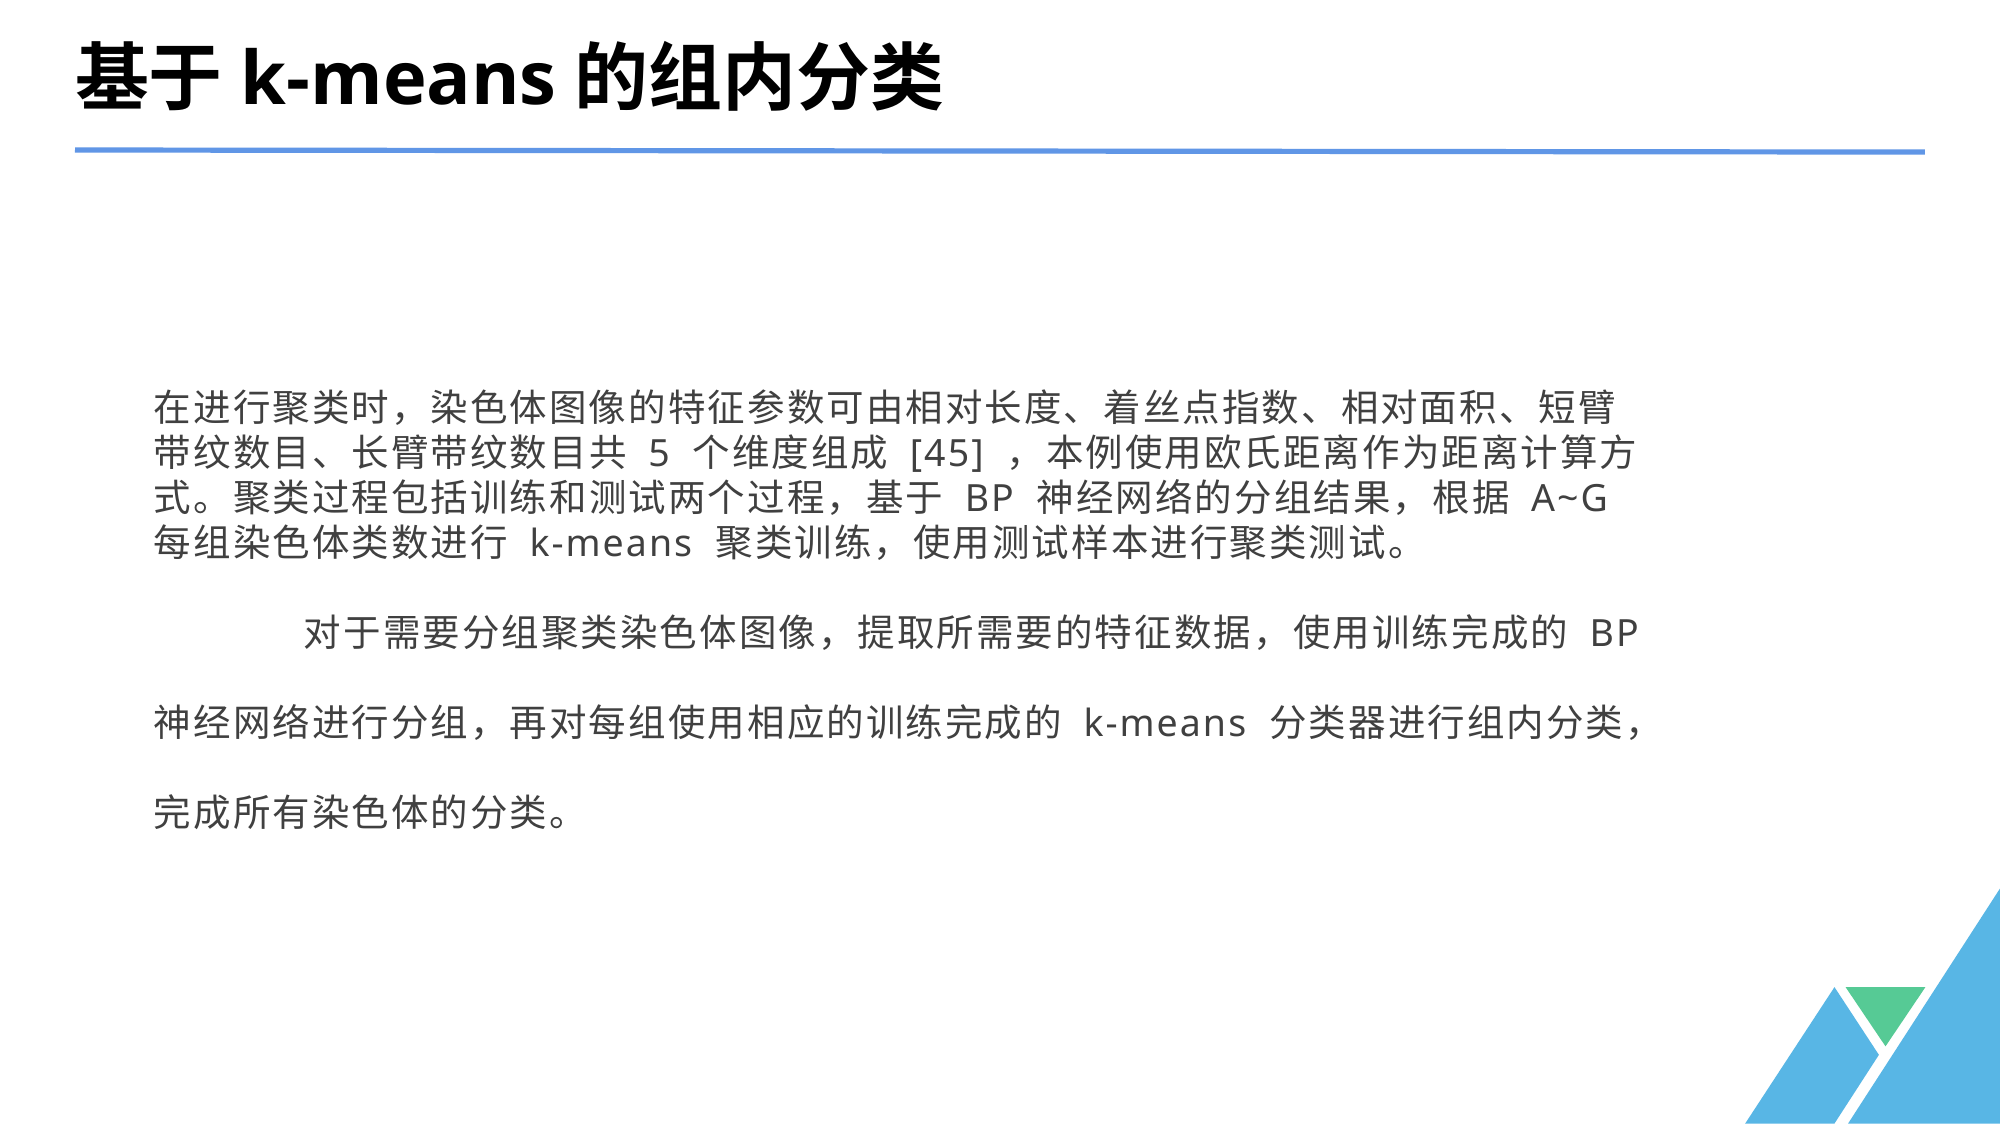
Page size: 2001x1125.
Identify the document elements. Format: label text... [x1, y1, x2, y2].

text_box 在进行聚类时，染色体图像的特征参数可由相对长度、着丝点指数、相对面积、短臂带纹数目、长臂带纹数目共 5 个维度组成 [45] ，本例使用欧氏距离作为距离计算方式。聚类过程包括训练和测试两个过程，基于 BP 神经网络的分组结果，根据 A~G每组染色体类数进行 k-means 聚类训练，使用测试样本进行聚类测试。 对于需要分组聚类染色体图像，提取所需要的特征数据，使用训练完成的 BP神经网络进行分组，再对每组使用相应的训练完成的 k-means 分类器进行组内分类，完成所有染色体的分类。 [143, 213, 1659, 1004]
text_box 基于k-means的组内分类 [75, 24, 1925, 125]
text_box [1745, 888, 2000, 1124]
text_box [74, 149, 1925, 153]
